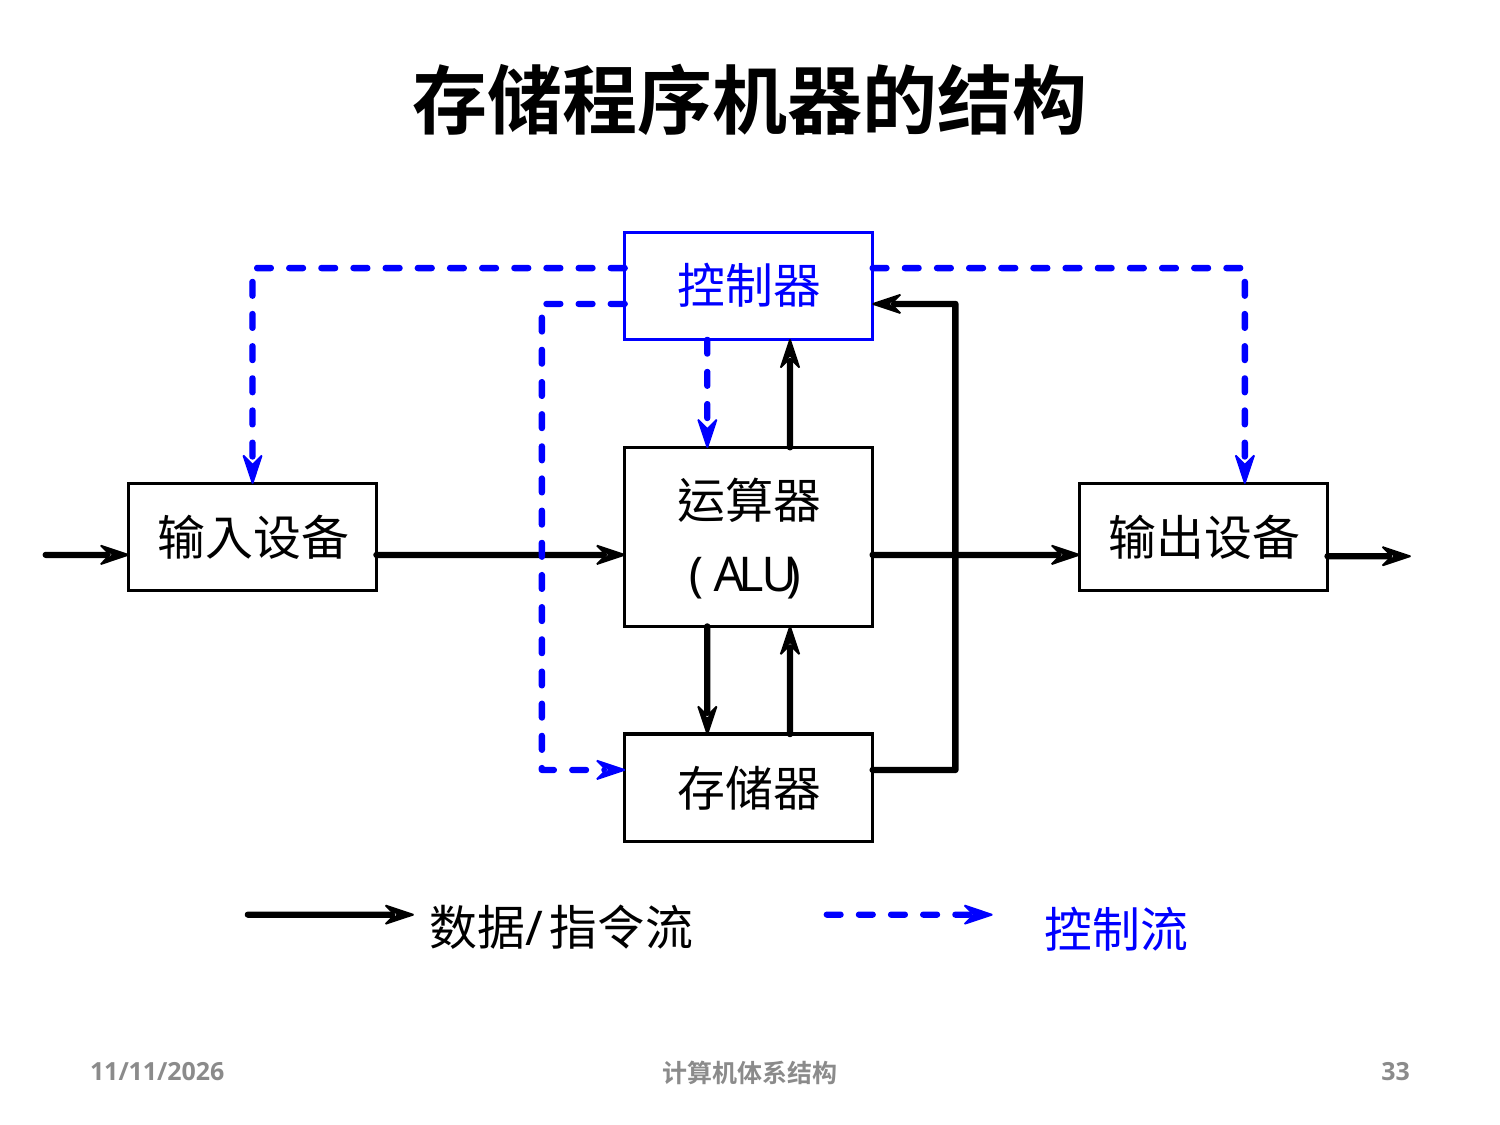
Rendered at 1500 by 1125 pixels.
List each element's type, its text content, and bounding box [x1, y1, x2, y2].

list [41, 199, 1447, 985]
slide_number 33 [1074, 1042, 1425, 1103]
footer 计算机体系结构 [512, 1042, 988, 1103]
title 存储程序机器的结构 [75, 4, 1425, 193]
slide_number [75, 1042, 425, 1103]
